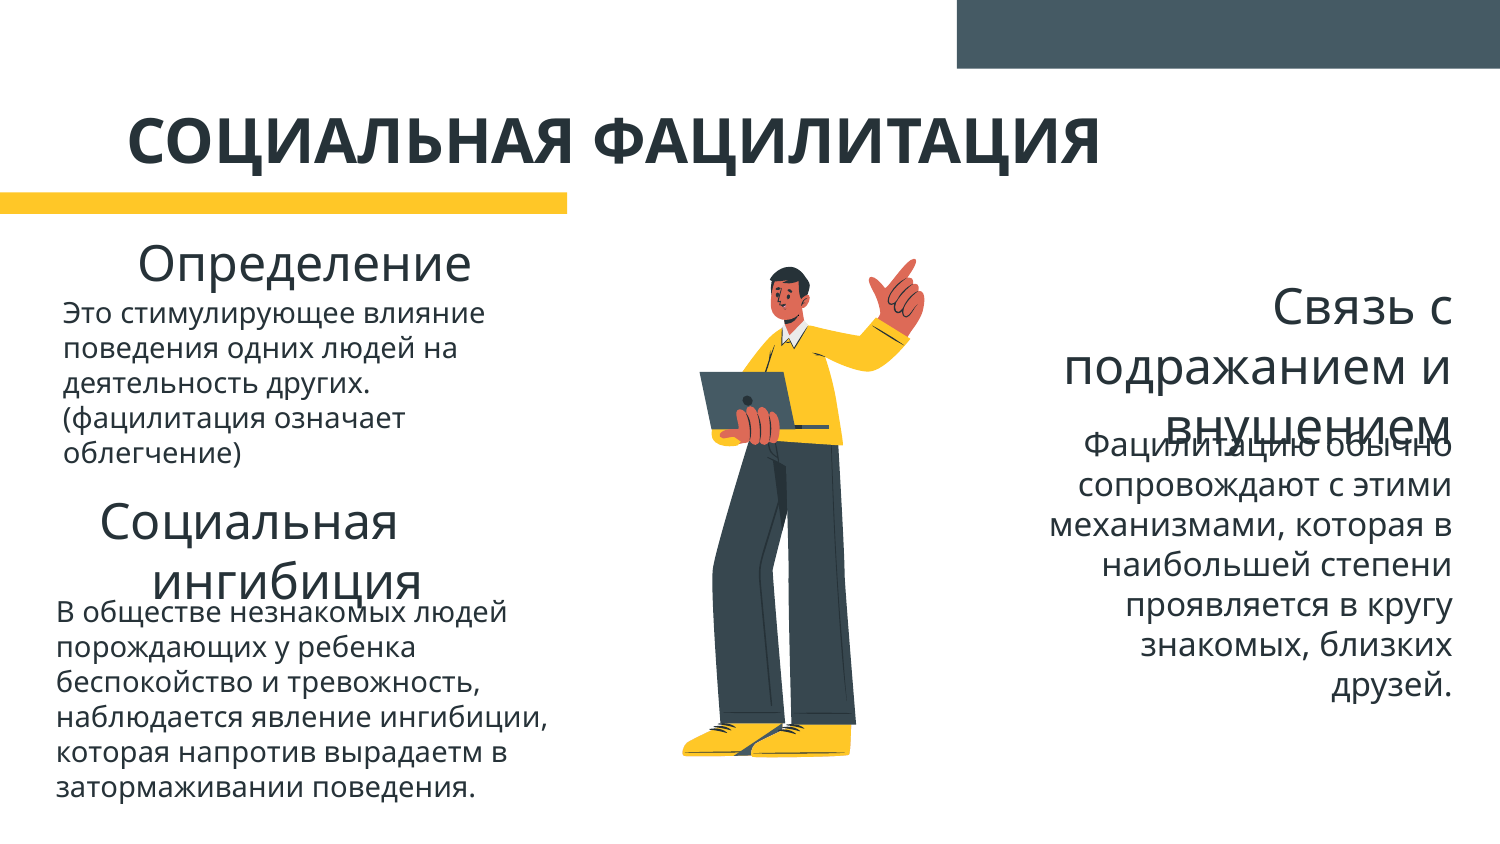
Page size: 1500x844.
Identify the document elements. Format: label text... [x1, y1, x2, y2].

list Это стимулирующее влияние поведения одних людей на деятельность других. (фацилитация означает облегчение) [48, 324, 596, 439]
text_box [680, 258, 927, 758]
text_box [0, 192, 568, 214]
title СОЦИАЛЬНАЯ ФАЦИЛИТАЦИЯ [111, 86, 1389, 193]
list Фацилитацию обычно сопровождают с этими механизмами, которая в наибольшей степени проявляется в кругу знакомых, близких друзей. [1005, 404, 1469, 722]
subtitle Социальная ингибиция [61, 522, 624, 577]
list В обществе незнакомых людей порождающих у ребенка беспокойство и тревожность, наблюдается явление ингибиции, которая напротив вырадаетм в затормаживании поведения. [40, 576, 619, 820]
subtitle Связь с подражанием и внушением [932, 337, 1469, 392]
text_box [956, 0, 1500, 69]
subtitle Определение [99, 233, 562, 289]
